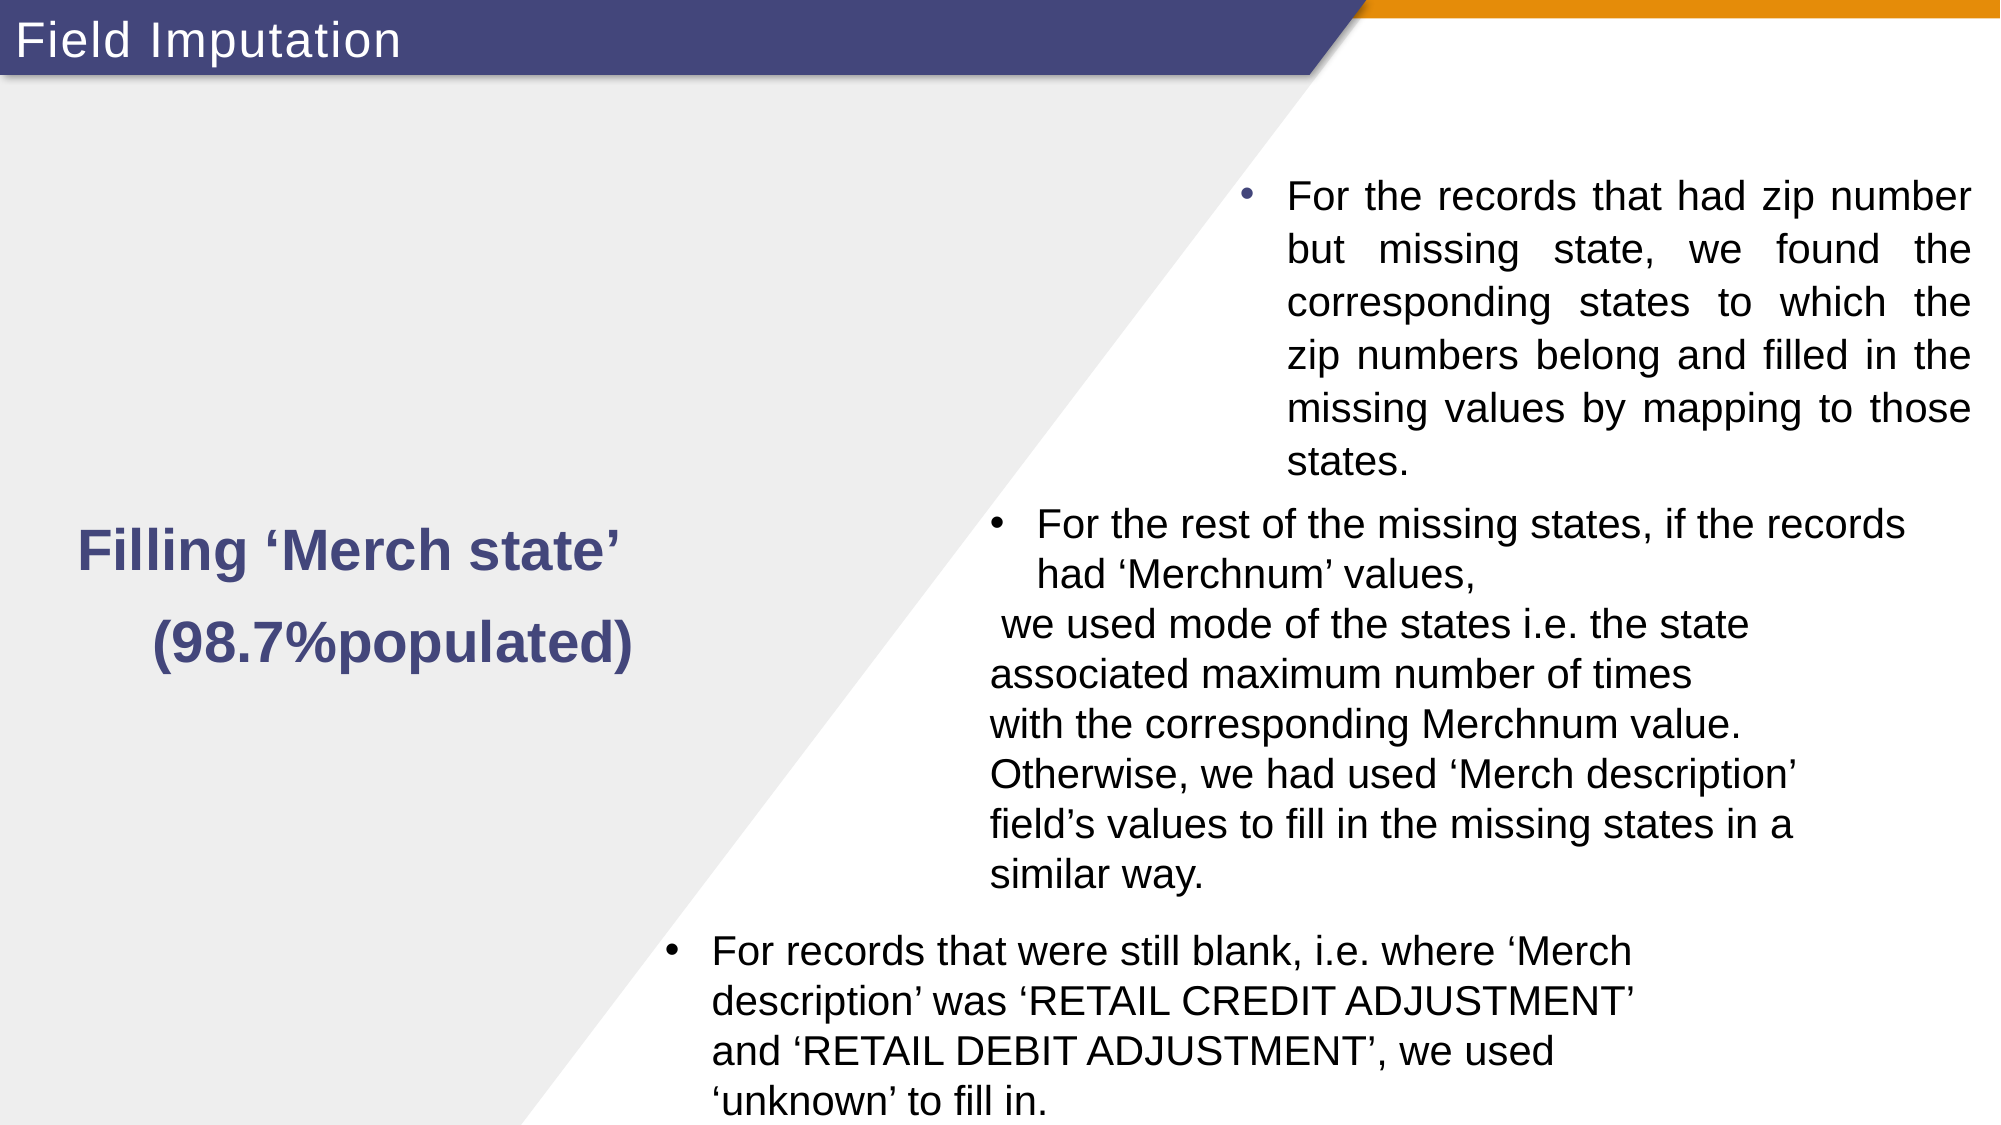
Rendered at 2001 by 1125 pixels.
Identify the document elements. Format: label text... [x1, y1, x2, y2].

text_box For records that were still blank, i.e. where ‘Merch description’ was ‘RETAIL CREDIT ADJUSTMENT’ and ‘RETAIL DEBIT ADJUSTMENT’, we used ‘unknown’ to fill in. [649, 916, 1688, 1125]
text_box For the rest of the missing states, if the records had ‘Merchnum’ values, we used mode of the states i.e. the state associated maximum number of times with the corresponding Merchnum value. Otherwise, we had used ‘Merch description’ field’s values to fill in the missing states in a similar way. [975, 489, 1925, 950]
list Filling ‘Merch state’ (98.7%populated) [0, 562, 650, 633]
title Field Imputation [0, 0, 2000, 117]
list For the records that had zip number but missing state, we found the corresponding states to which the zip numbers belong and filled in the missing values by mapping to those states. [1149, 244, 1988, 405]
